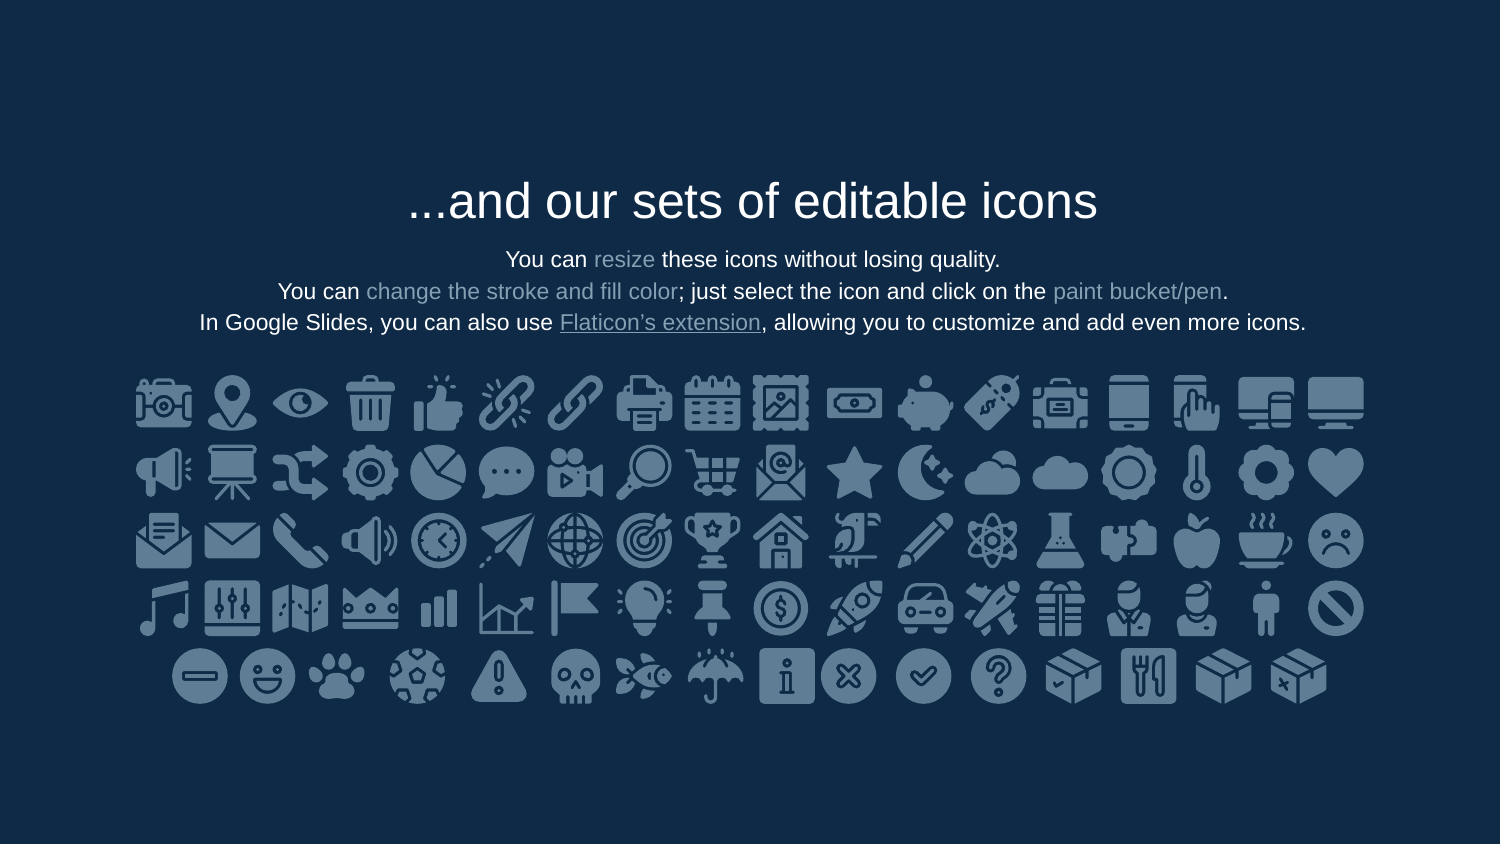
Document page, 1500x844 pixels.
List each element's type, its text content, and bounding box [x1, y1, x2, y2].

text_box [468, 649, 529, 703]
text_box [1100, 444, 1158, 501]
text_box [135, 378, 192, 428]
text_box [964, 450, 1021, 495]
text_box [820, 647, 877, 705]
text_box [272, 388, 329, 418]
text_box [752, 512, 810, 569]
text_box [684, 448, 741, 497]
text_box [138, 580, 189, 637]
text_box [897, 512, 955, 569]
text_box [1308, 580, 1364, 637]
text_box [204, 580, 261, 637]
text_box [547, 512, 604, 569]
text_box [207, 374, 258, 431]
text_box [826, 387, 883, 419]
list You can resize these icons without losing quality. You can change the stroke and fill color; just select the icon and click on the paint bucket/pen. In Google Slides, you can also use Flaticon’s extension, allowing you to customize and add even more icons. [135, 264, 1371, 344]
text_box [1035, 580, 1085, 637]
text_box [307, 652, 366, 700]
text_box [239, 647, 296, 705]
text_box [616, 580, 673, 637]
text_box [752, 374, 809, 431]
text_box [687, 647, 744, 705]
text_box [897, 582, 954, 634]
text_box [342, 587, 399, 630]
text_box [1120, 647, 1177, 705]
text_box [478, 446, 535, 499]
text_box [135, 447, 192, 498]
text_box [479, 582, 534, 635]
text_box [826, 446, 883, 499]
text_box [551, 648, 601, 704]
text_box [1195, 648, 1252, 704]
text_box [1173, 374, 1220, 431]
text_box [1238, 512, 1295, 569]
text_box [1032, 377, 1089, 429]
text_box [477, 374, 536, 432]
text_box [897, 444, 954, 501]
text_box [1252, 580, 1280, 637]
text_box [345, 374, 396, 431]
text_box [759, 647, 816, 705]
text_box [271, 512, 330, 569]
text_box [826, 580, 883, 637]
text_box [1307, 376, 1364, 430]
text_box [1109, 374, 1149, 431]
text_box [410, 512, 467, 569]
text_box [1106, 580, 1152, 637]
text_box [694, 580, 731, 637]
text_box [207, 444, 257, 501]
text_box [171, 647, 228, 705]
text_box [1172, 512, 1222, 569]
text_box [551, 580, 600, 637]
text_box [1100, 519, 1157, 562]
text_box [420, 589, 458, 628]
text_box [753, 580, 809, 636]
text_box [1270, 648, 1327, 704]
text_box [966, 512, 1019, 569]
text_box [389, 647, 446, 704]
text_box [135, 512, 192, 569]
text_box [616, 374, 673, 431]
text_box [342, 444, 399, 501]
text_box [963, 375, 1020, 431]
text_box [272, 444, 329, 501]
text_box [1175, 580, 1218, 637]
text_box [1307, 512, 1364, 569]
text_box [1036, 512, 1085, 569]
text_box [615, 444, 674, 501]
text_box [1308, 447, 1364, 498]
text_box [1238, 444, 1295, 501]
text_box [204, 522, 261, 559]
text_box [1238, 376, 1295, 430]
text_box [897, 374, 954, 431]
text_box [413, 374, 465, 432]
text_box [828, 512, 881, 569]
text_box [1182, 444, 1211, 501]
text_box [615, 652, 673, 700]
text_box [1045, 648, 1102, 704]
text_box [756, 444, 806, 501]
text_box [684, 374, 741, 431]
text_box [272, 583, 329, 633]
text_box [970, 647, 1027, 705]
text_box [684, 512, 741, 569]
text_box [963, 580, 1021, 637]
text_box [546, 374, 605, 432]
text_box [1032, 455, 1089, 490]
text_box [410, 444, 468, 501]
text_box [547, 447, 604, 498]
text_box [341, 515, 400, 566]
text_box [895, 647, 952, 705]
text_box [478, 512, 536, 569]
title ...and our sets of editable icons [175, 153, 1332, 233]
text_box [616, 512, 673, 569]
